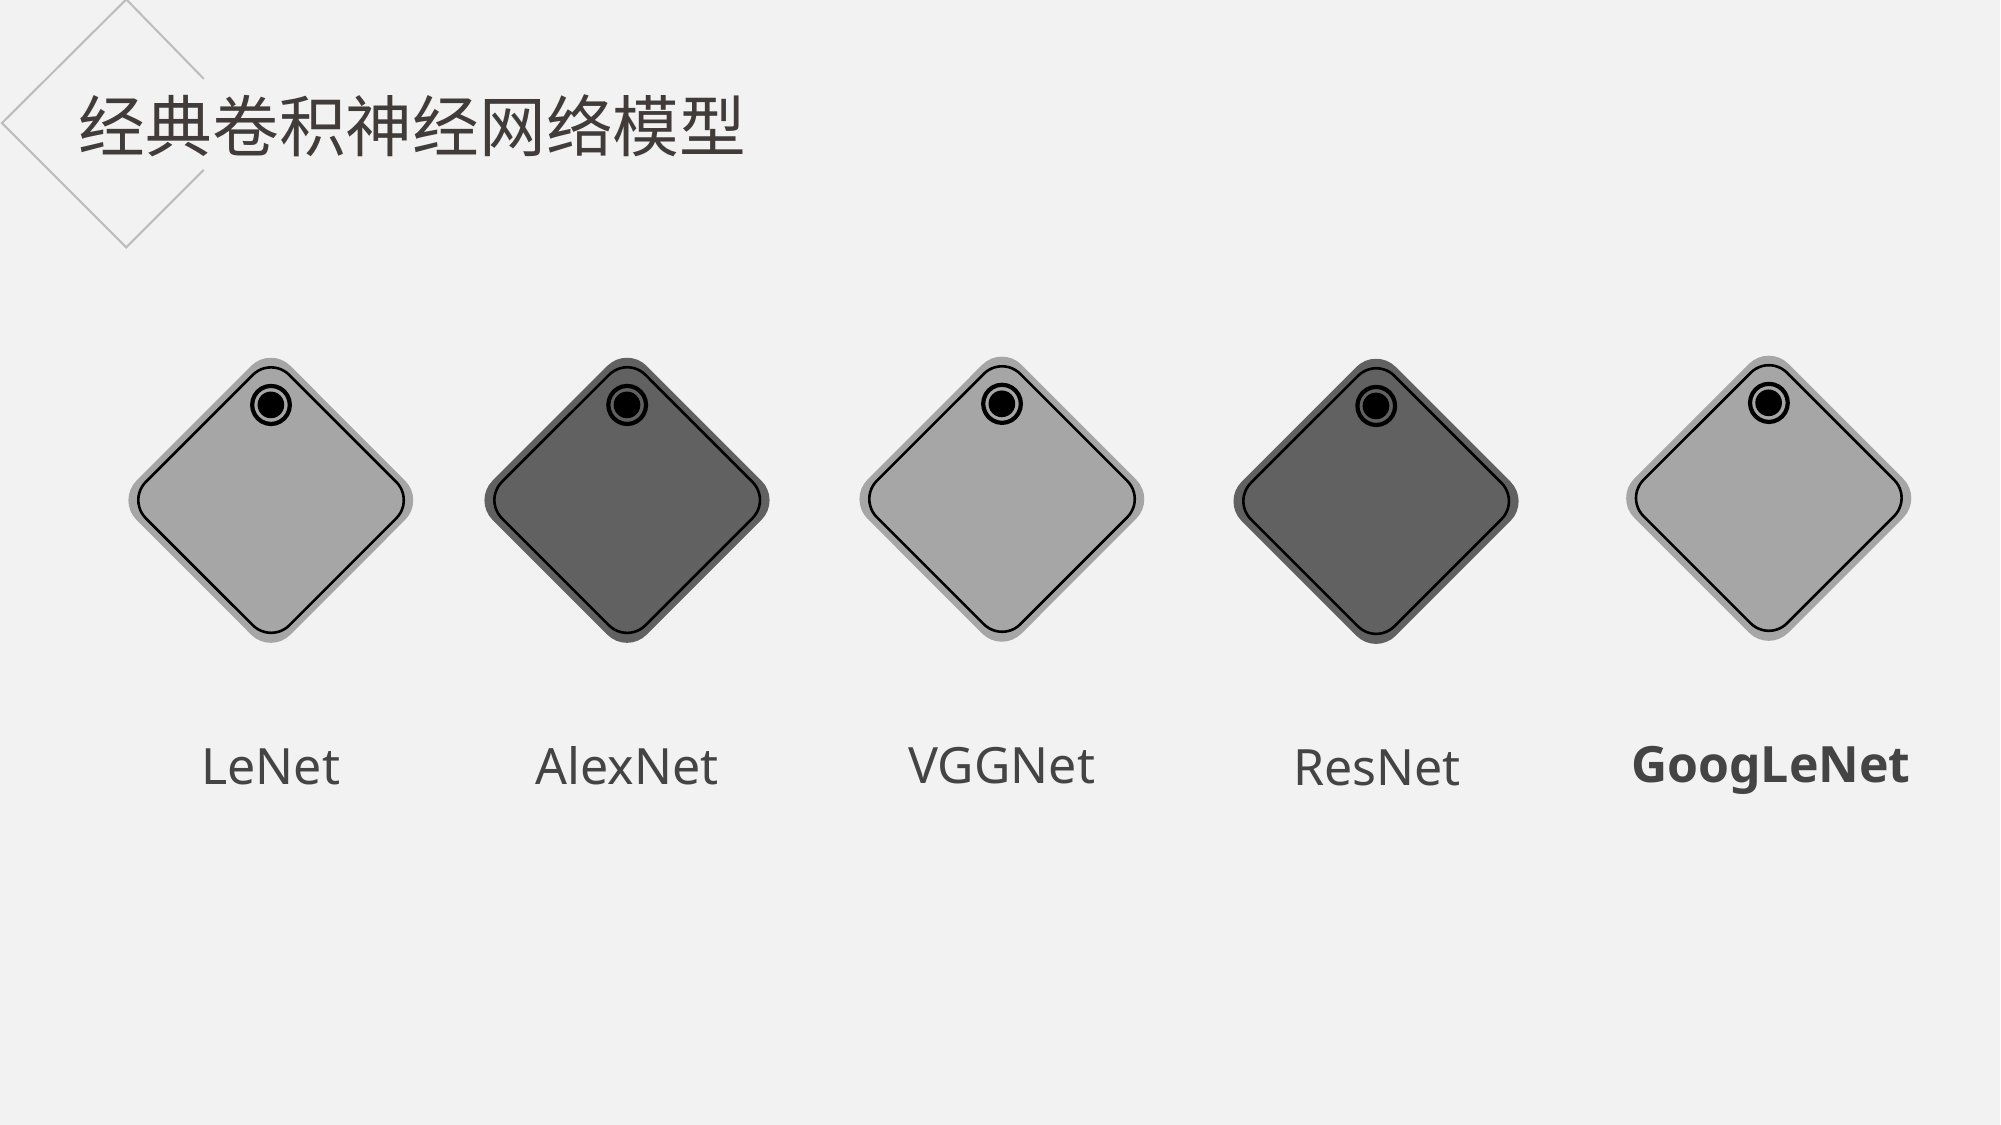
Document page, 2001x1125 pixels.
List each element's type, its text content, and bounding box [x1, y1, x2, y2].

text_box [128, 357, 414, 643]
text_box 经典卷积神经网络模型 [204, 77, 770, 172]
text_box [1626, 355, 1912, 641]
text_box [859, 356, 1145, 642]
text_box [0, 0, 205, 249]
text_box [1233, 358, 1519, 644]
text_box ResNet [1213, 705, 1540, 796]
text_box VGGNet [838, 703, 1166, 794]
text_box LeNet [107, 704, 435, 795]
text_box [484, 357, 770, 643]
text_box AlexNet [463, 704, 791, 795]
text_box GoogLeNet [1607, 702, 1935, 793]
